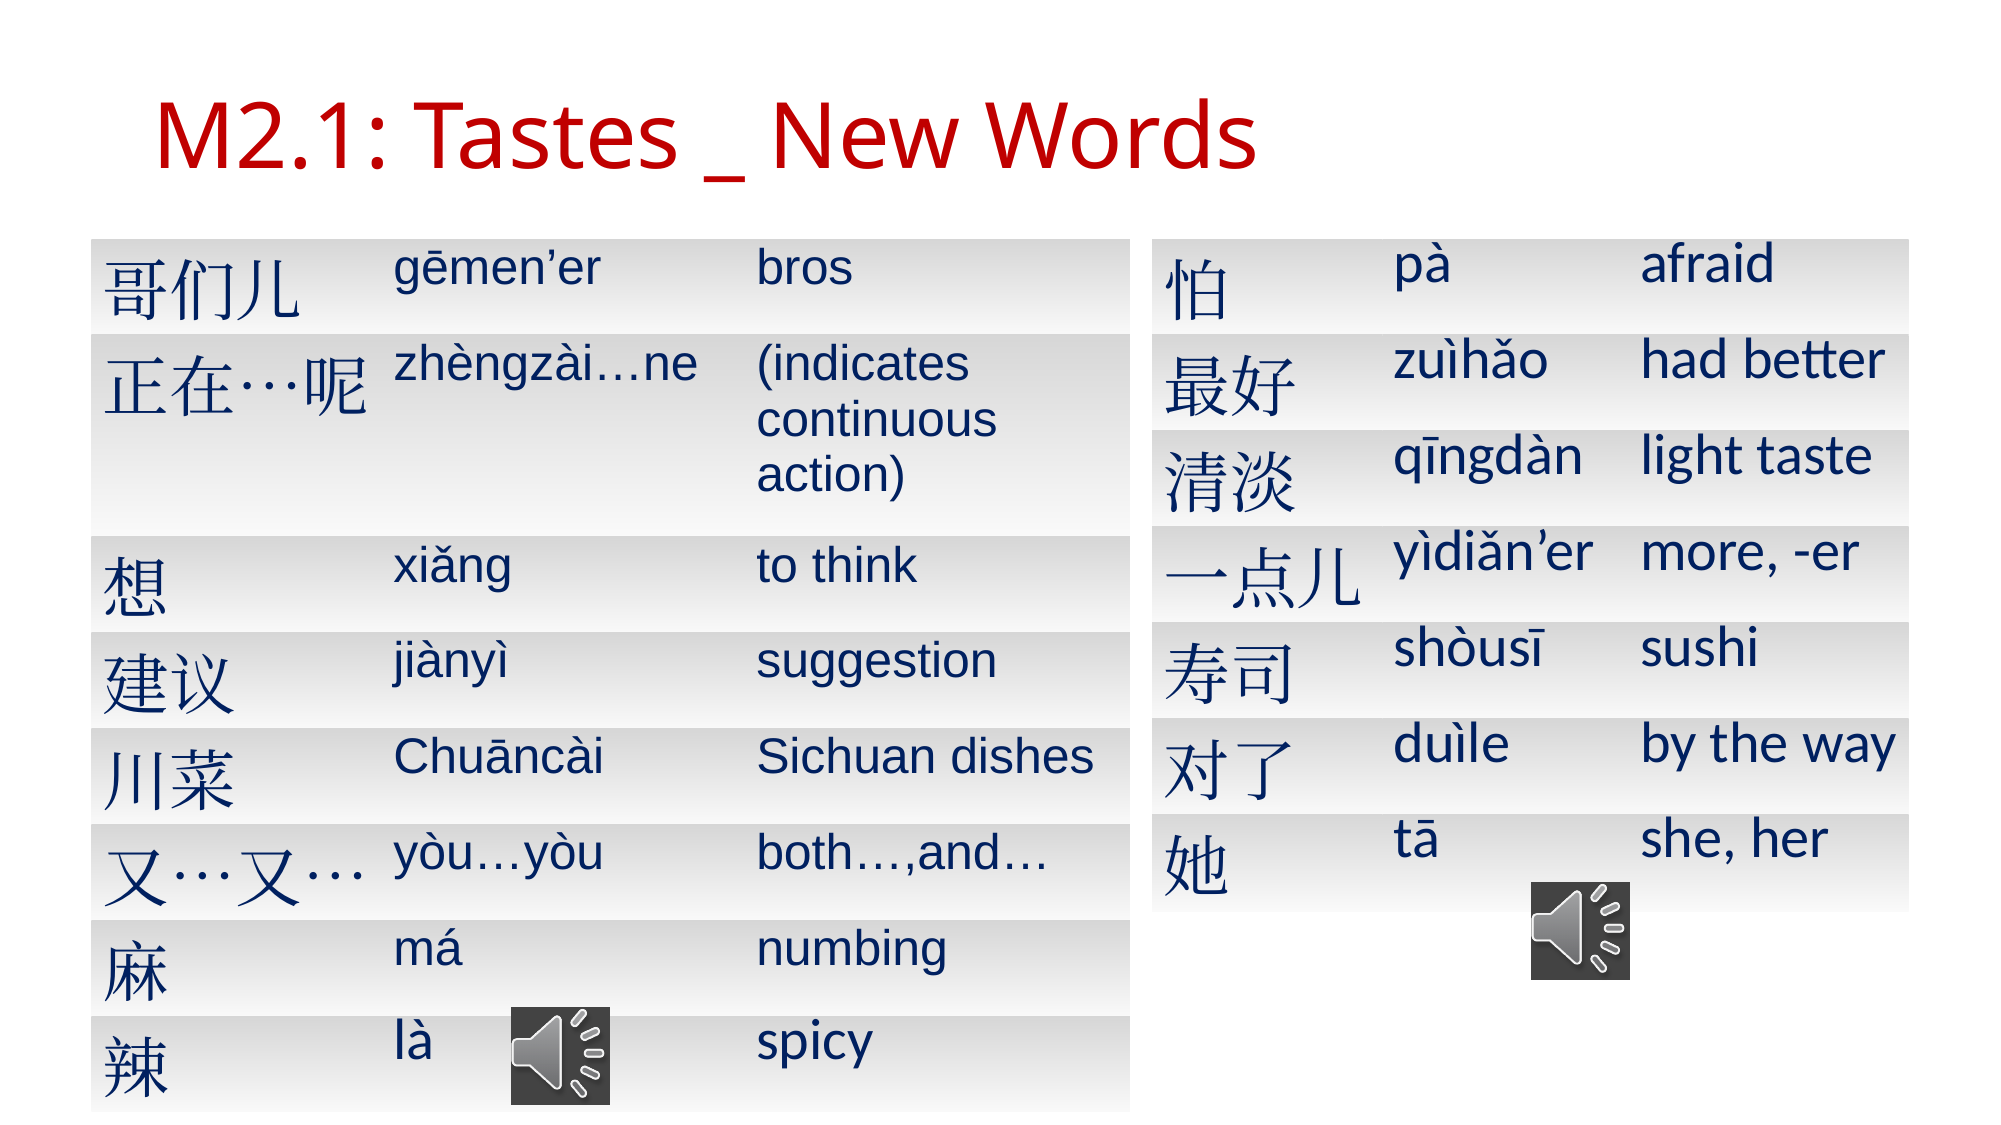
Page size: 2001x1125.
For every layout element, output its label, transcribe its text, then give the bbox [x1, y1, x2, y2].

table_cell Sichuan dishes [745, 729, 1130, 824]
table_cell zhèngzài…ne [382, 335, 745, 537]
table_cell more, -er [1629, 527, 1909, 623]
table_cell 她 [1152, 814, 1383, 911]
table_header gēmen’er [382, 239, 745, 335]
table_cell numbing [745, 920, 1130, 1016]
table_cell 寿司 [1152, 623, 1383, 718]
table_cell yòu…yòu [382, 824, 745, 920]
table_cell to think [745, 537, 1130, 633]
table_cell 建议 [91, 633, 382, 729]
table_cell jiànyì [382, 633, 745, 729]
table_header 怕 [1152, 239, 1383, 335]
table_cell 川菜 [91, 729, 382, 824]
table_cell shòusī [1383, 623, 1629, 718]
title M2.1: Tastes _ New Words [137, 59, 1863, 218]
table_cell 辣 [91, 1016, 382, 1112]
table_cell má [382, 920, 745, 1016]
table_cell by the way [1629, 718, 1909, 814]
table_cell 对了 [1152, 718, 1383, 814]
table_cell spicy [745, 1016, 1130, 1112]
table_cell light taste [1629, 431, 1909, 527]
table_cell 清淡 [1152, 431, 1383, 527]
table_header afraid [1629, 239, 1909, 335]
table_cell tā [1383, 814, 1629, 911]
table_cell 一点儿 [1152, 527, 1383, 623]
table_cell 最好 [1152, 335, 1383, 431]
table_cell xiǎng [382, 537, 745, 633]
table_cell had better [1629, 335, 1909, 431]
table_cell suggestion [745, 633, 1130, 729]
table_cell duìle [1383, 718, 1629, 814]
table_cell (indicates continuous action) [745, 335, 1130, 537]
table_cell là [382, 1016, 745, 1112]
table_header bros [745, 239, 1130, 335]
table_cell 想 [91, 537, 382, 633]
table_header 哥们儿 [91, 239, 382, 335]
table_cell qīngdàn [1383, 431, 1629, 527]
picture [1530, 881, 1631, 981]
table_cell 又…又… [91, 824, 382, 920]
table_cell 正在…呢 [91, 335, 382, 537]
picture [510, 1006, 611, 1107]
table_cell she, her [1629, 814, 1909, 911]
table_cell sushi [1629, 623, 1909, 718]
table_cell Chuāncài [382, 729, 745, 824]
table_cell zuìhǎo [1383, 335, 1629, 431]
table_cell 麻 [91, 920, 382, 1016]
table_cell yìdiǎn’er [1383, 527, 1629, 623]
table_header pà [1383, 239, 1629, 335]
table_cell both…,and… [745, 824, 1130, 920]
